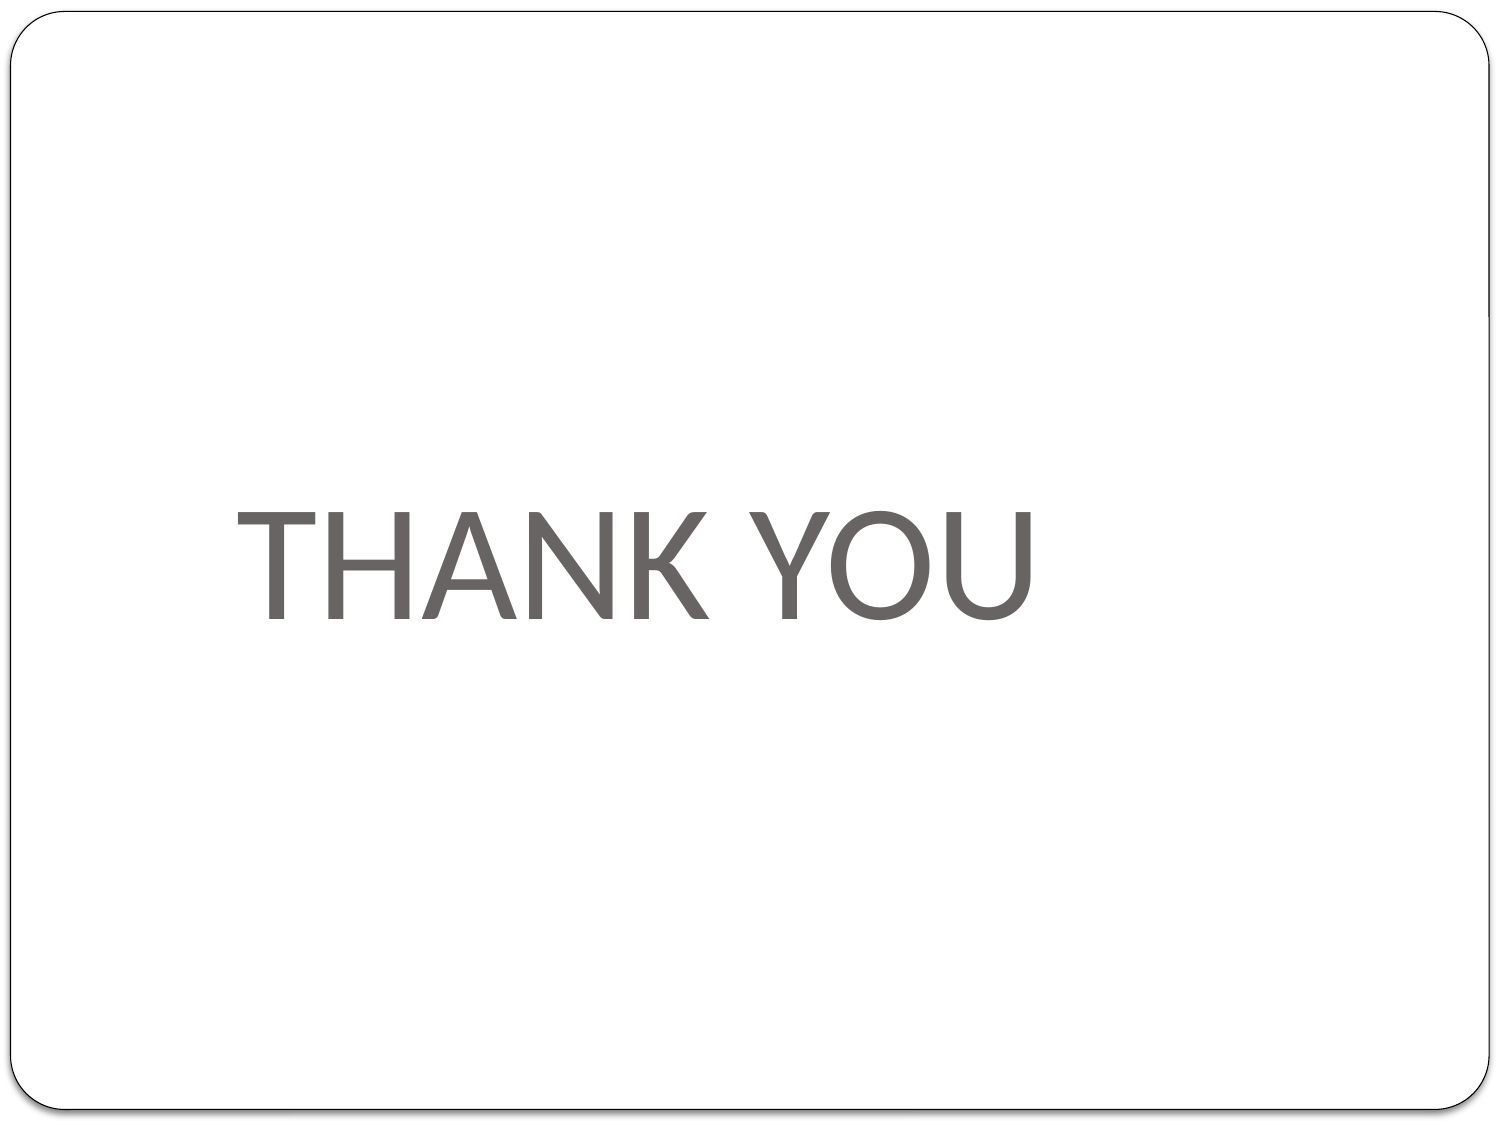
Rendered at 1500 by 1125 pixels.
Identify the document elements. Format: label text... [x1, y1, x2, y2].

title THANK YOU [70, 480, 1421, 668]
